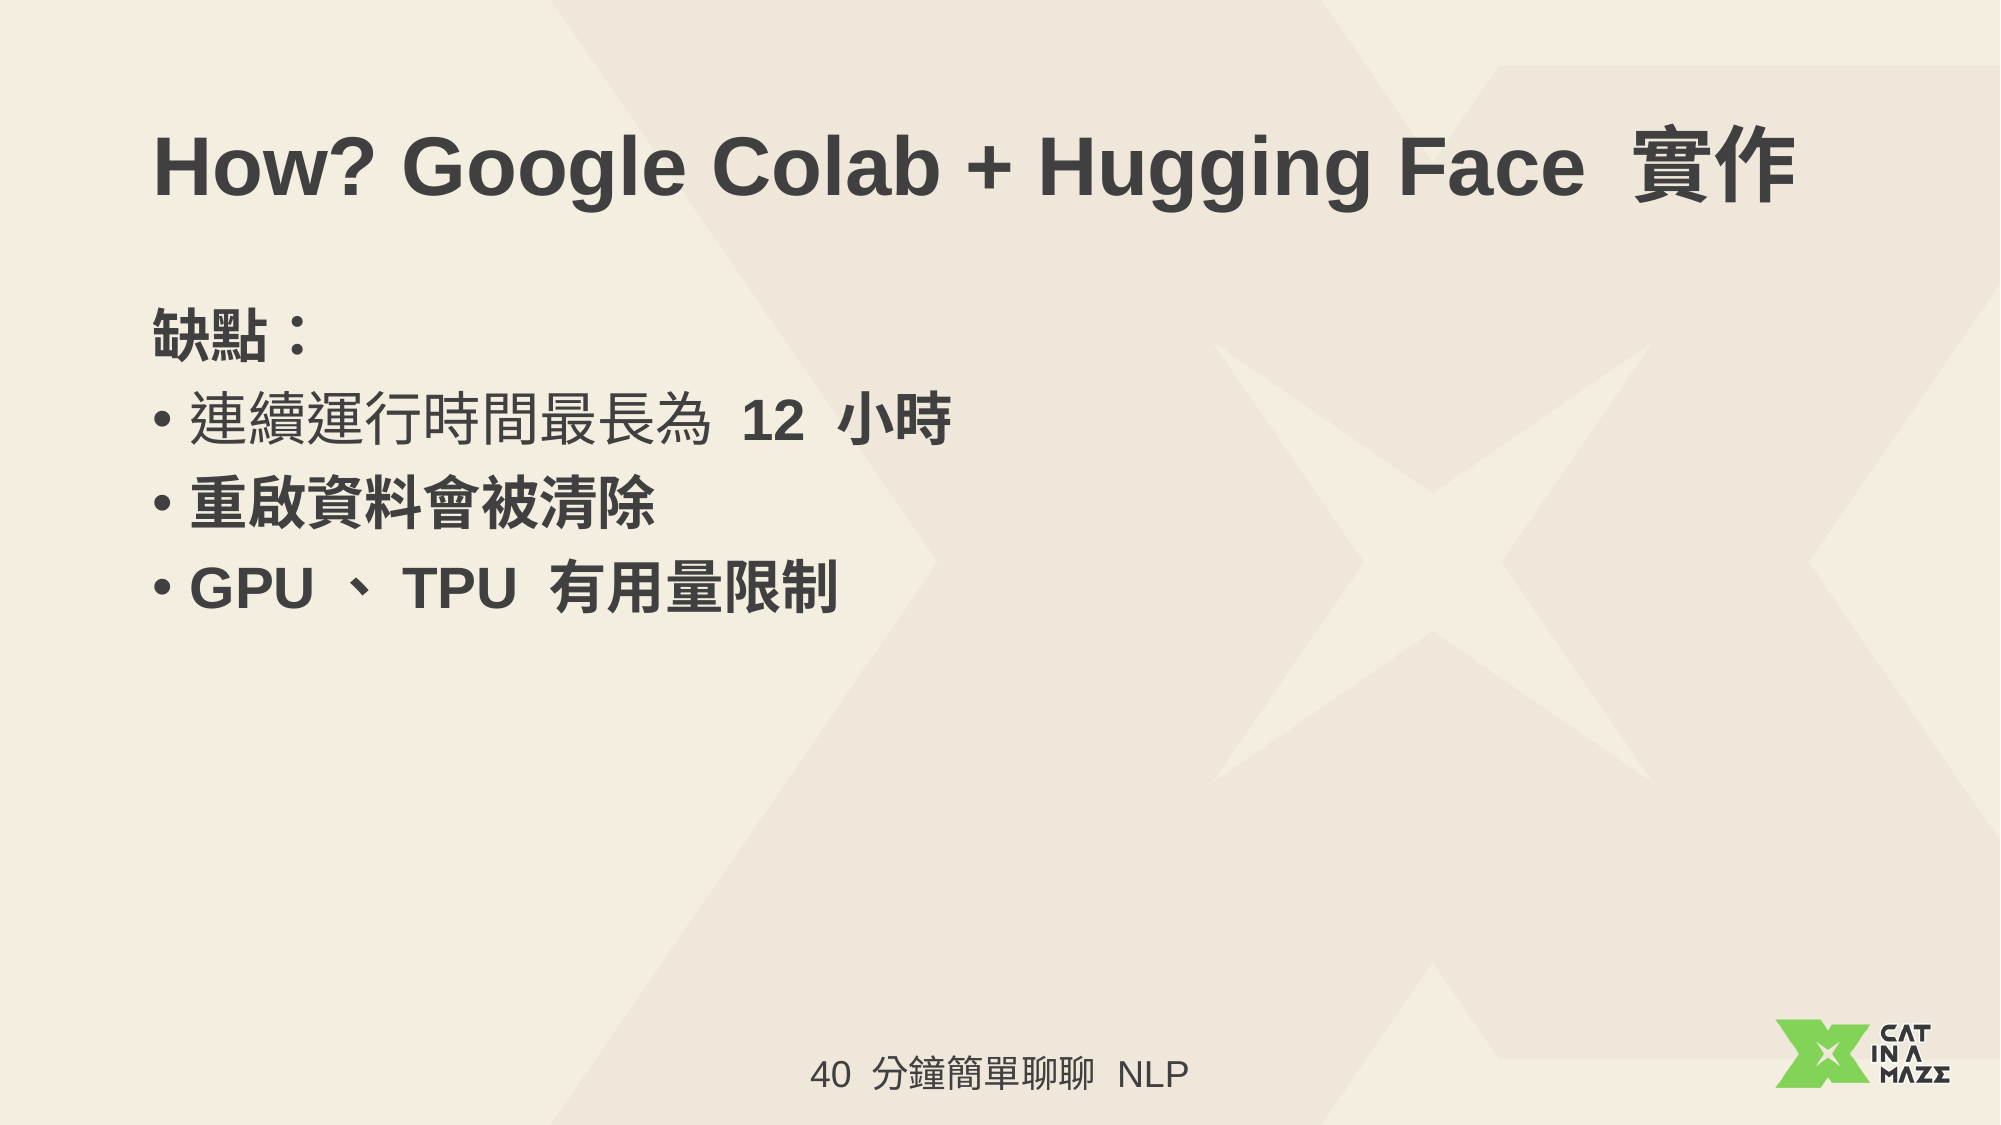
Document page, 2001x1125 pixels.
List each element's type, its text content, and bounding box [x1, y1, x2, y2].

title How? Google Colab + Hugging Face 實作 [137, 59, 1863, 278]
footer 40 分鐘簡單聊聊 NLP [662, 1042, 1338, 1103]
picture [0, 0, 2001, 1125]
list 缺點： 連續運行時間最長為 12 小時 重啟資料會被清除 GPU、TPU 有用量限制 [137, 299, 1863, 703]
